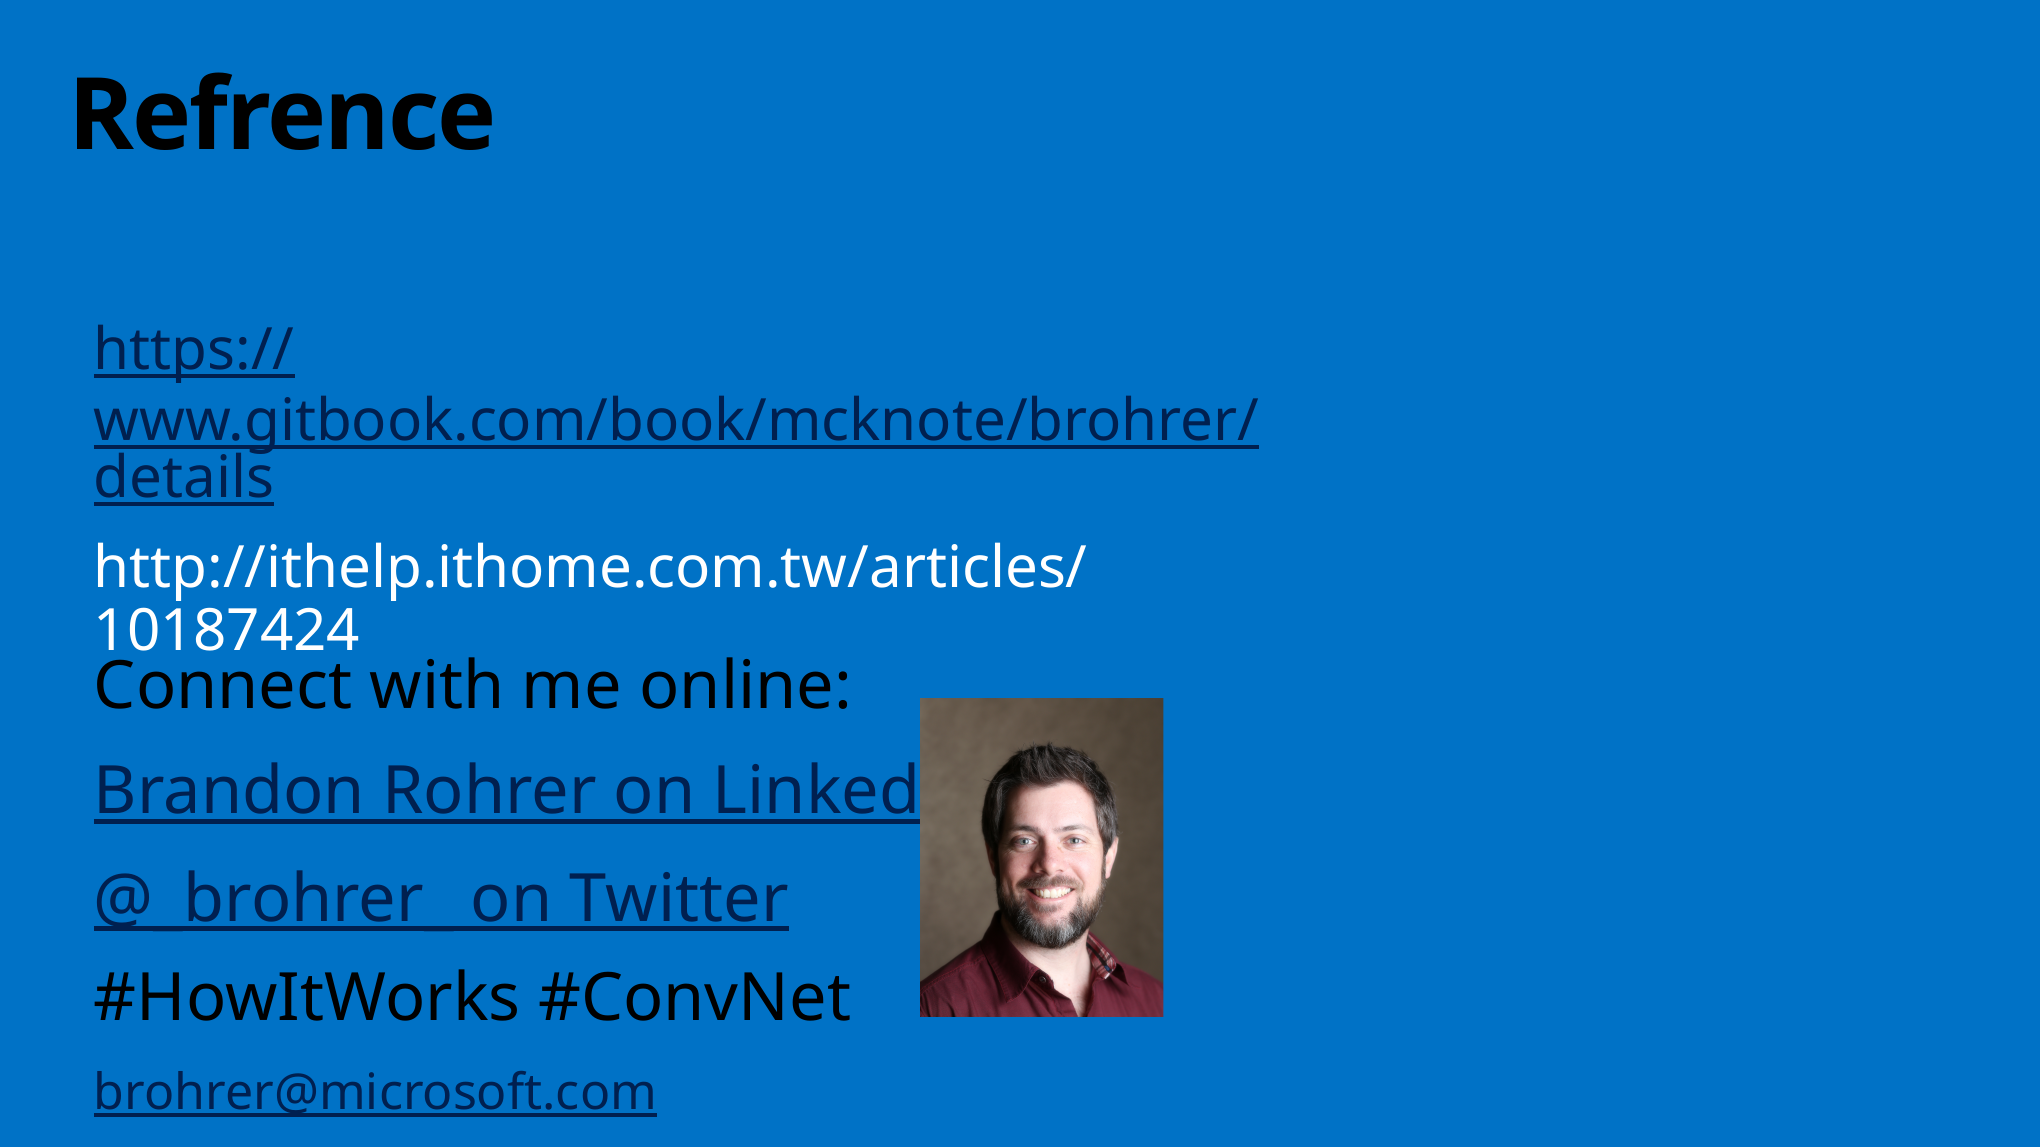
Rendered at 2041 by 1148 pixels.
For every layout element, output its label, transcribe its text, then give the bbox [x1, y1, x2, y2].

list Connect with me online: Brandon Rohrer on LinkedIn @_brohrer_ on Twitter #HowItWorks #ConvNet brohrer@microsoft.com [70, 715, 1295, 1024]
title Refrence [45, 48, 1996, 199]
picture [919, 698, 1164, 1018]
list https://www.gitbook.com/book/mcknote/brohrer/details http://ithelp.ithome.com.tw/articles/10187424 [70, 201, 1295, 715]
